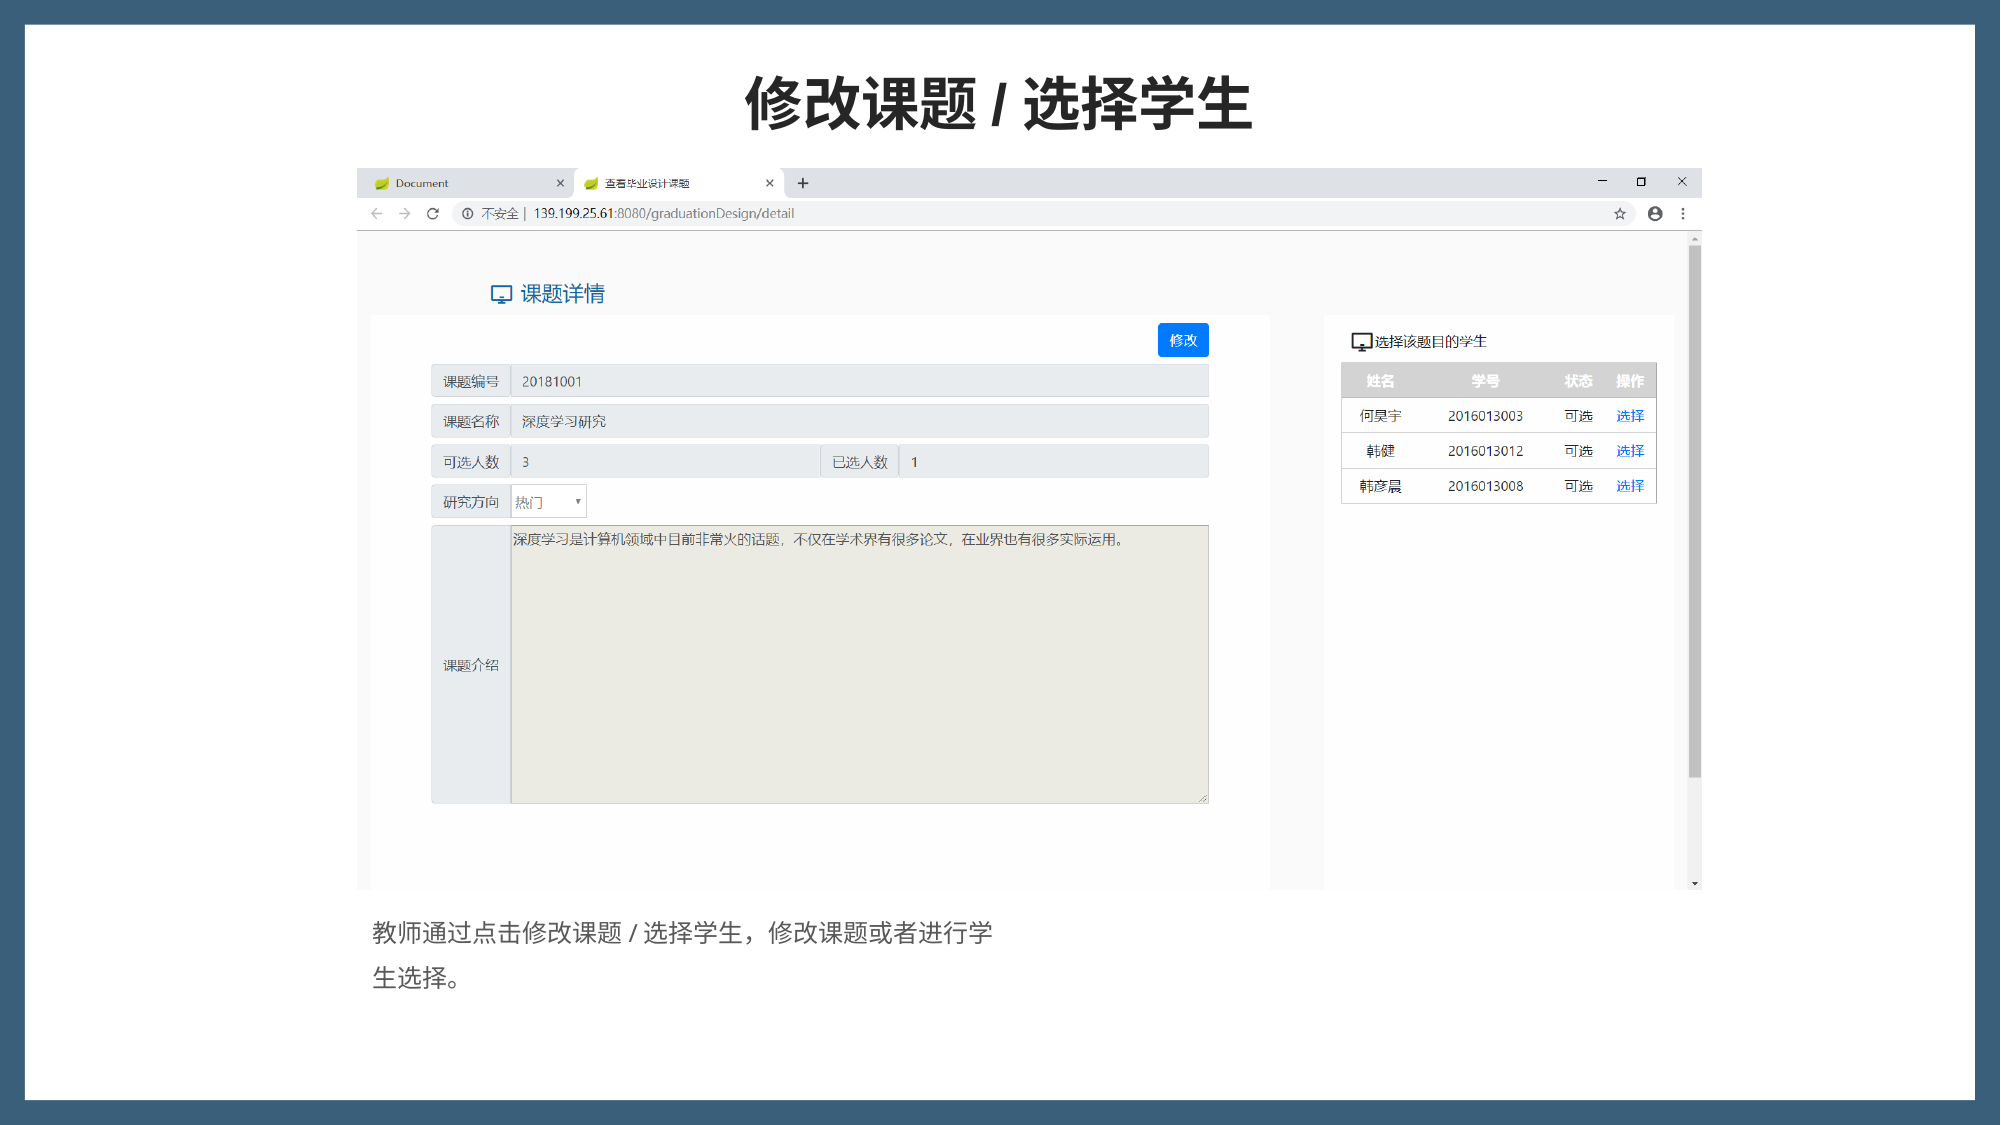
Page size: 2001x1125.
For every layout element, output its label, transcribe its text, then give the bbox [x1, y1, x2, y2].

text_box 修改课题/选择学生 [730, 59, 1270, 145]
text_box 教师通过点击修改课题/选择学生，修改课题或者进行学生选择。 [357, 895, 1032, 1000]
picture [357, 168, 1702, 890]
